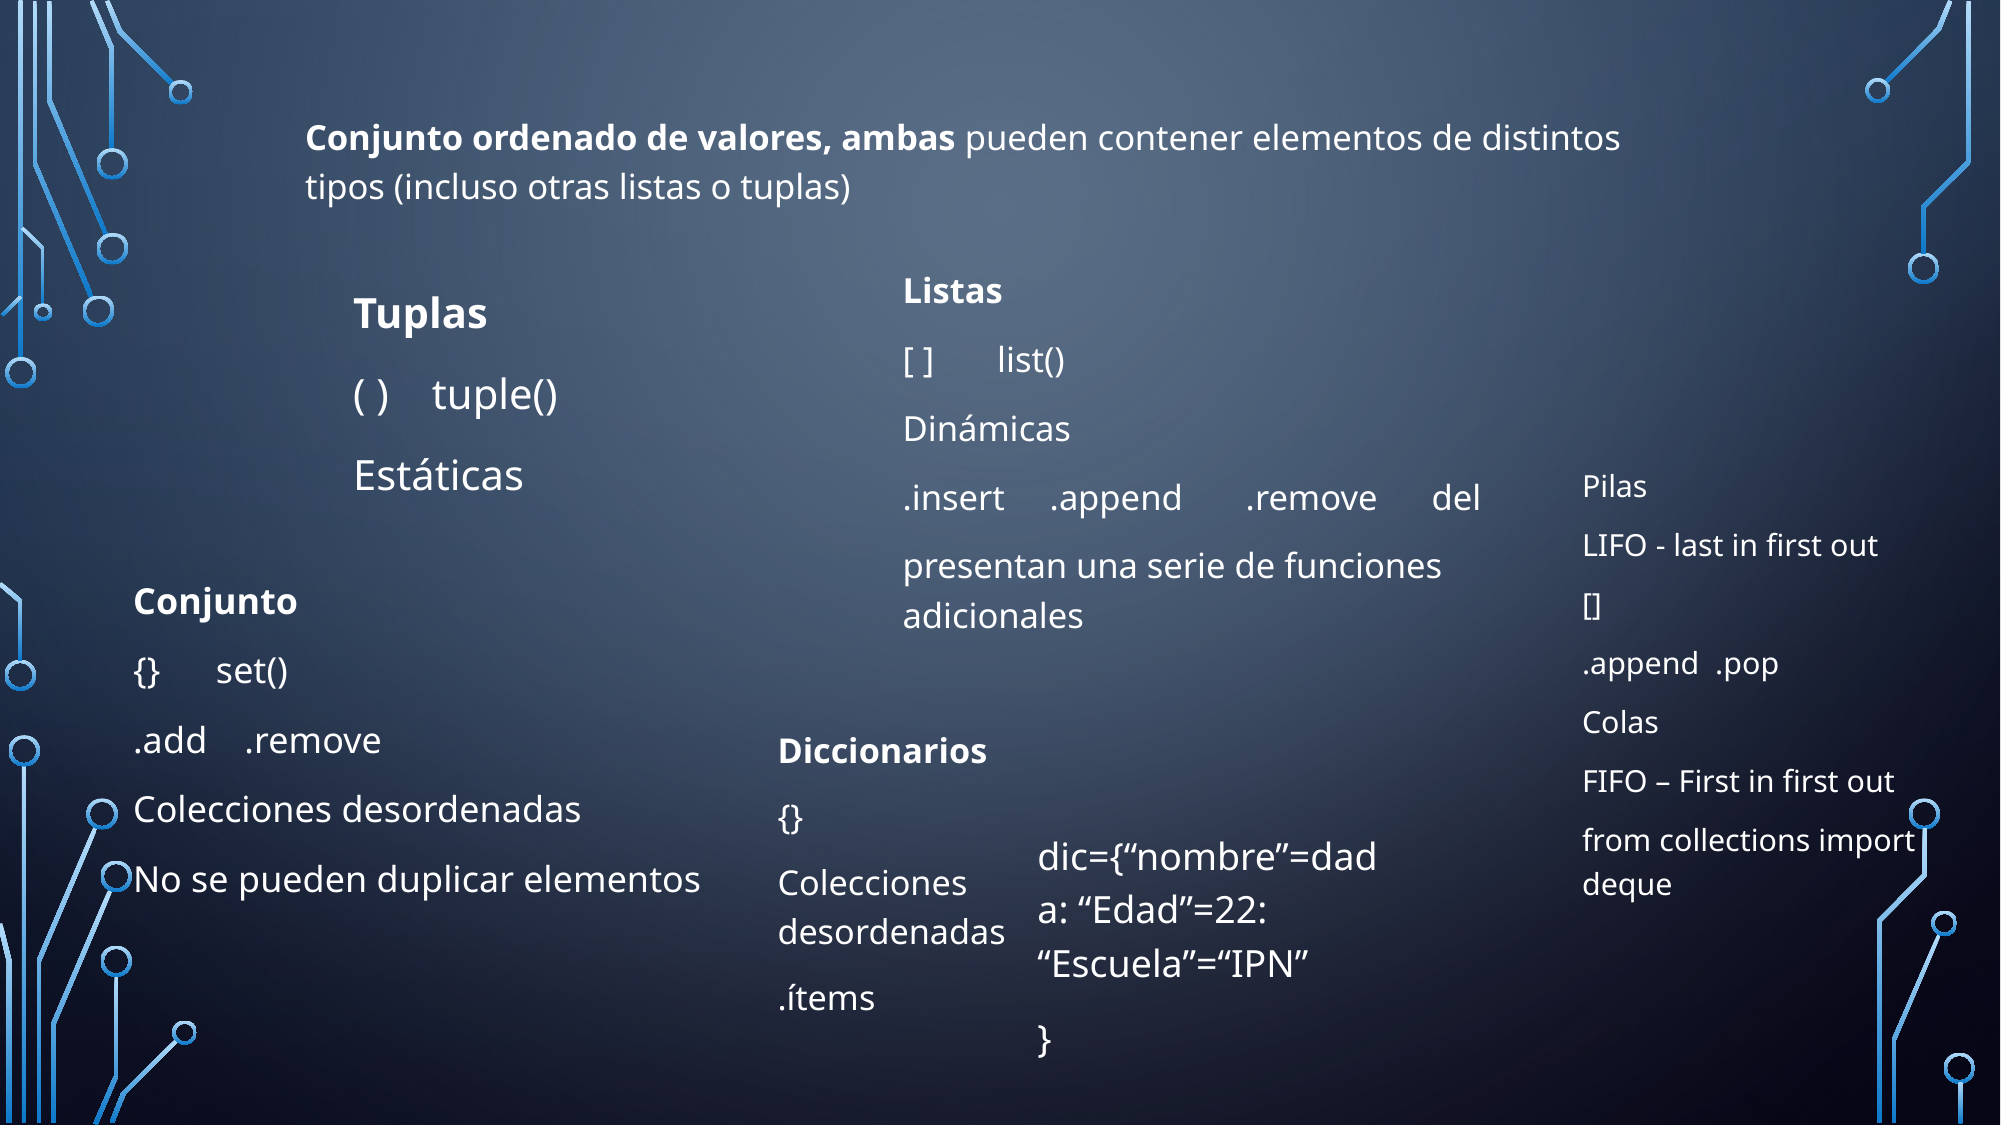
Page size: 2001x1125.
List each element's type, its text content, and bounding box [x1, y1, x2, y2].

list Conjunto ordenado de valores, ambas pueden contener elementos de distintos tipos (incluso otras listas o tuplas) [290, 99, 1666, 217]
text_box dic={“nombre”=dada: “Edad”=22: “Escuela”=“IPN” } [1022, 815, 1408, 1125]
text_box Listas [ ] list() Dinámicas .insert .append .remove del presentan una serie de funciones adicionales [887, 253, 1568, 647]
text_box Tuplas ( ) tuple() Estáticas [338, 269, 795, 545]
text_box Diccionarios {} Colecciones desordenadas .ítems [762, 713, 1148, 1025]
text_box [1083, 715, 1469, 1028]
text_box Conjunto {} set() .add .remove Colecciones desordenadas No se pueden duplicar elementos [118, 562, 728, 909]
text_box Pilas LIFO - last in first out [] .append .pop Colas FIFO – First in first out from collections import deque [1567, 452, 1953, 915]
